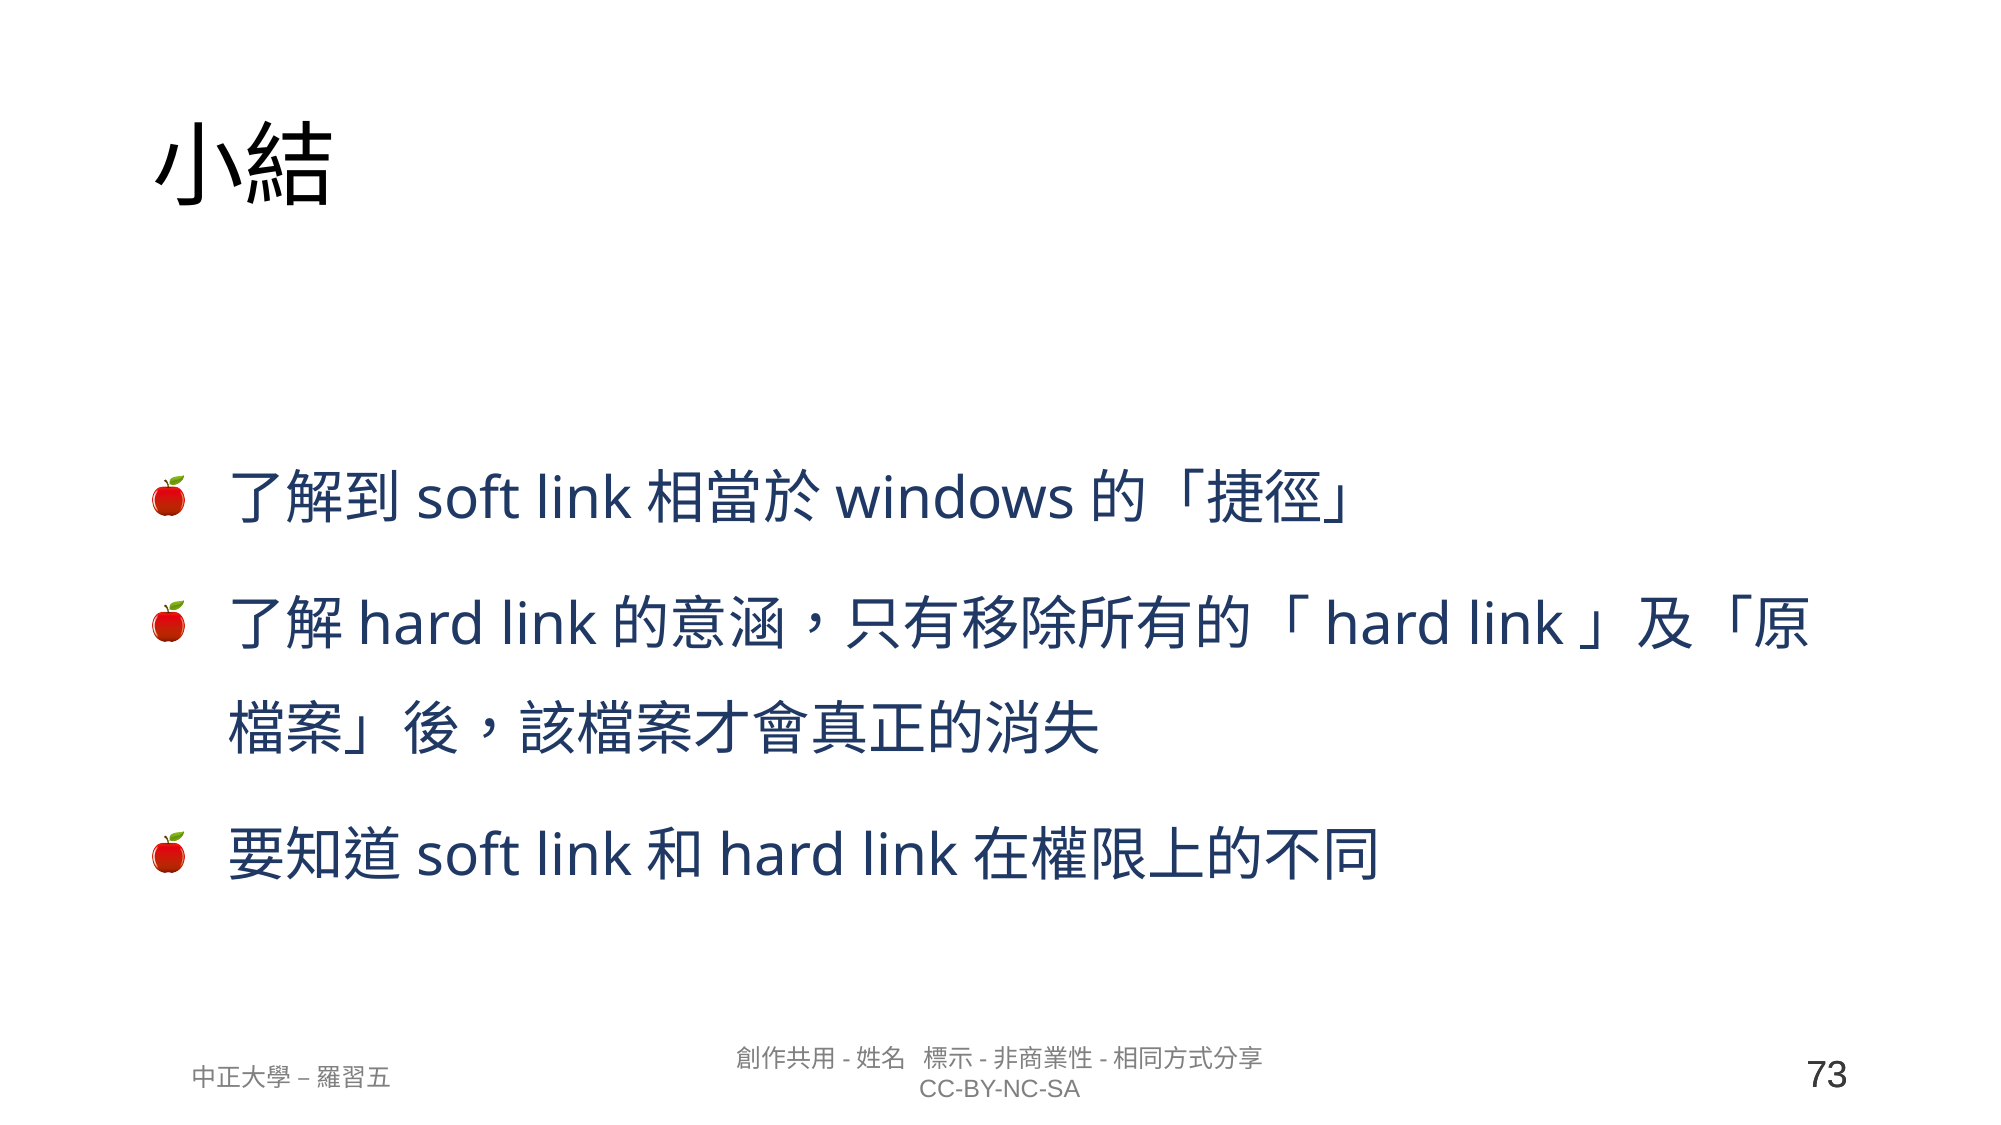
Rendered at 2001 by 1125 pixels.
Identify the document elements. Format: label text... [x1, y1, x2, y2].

title 小結 [137, 59, 1863, 278]
picture [152, 600, 194, 642]
list 了解到soft link相當於windows的「捷徑」 了解hard link的意涵，只有移除所有的「hard link」及「原檔案」後，該檔案才會真正的消失 要知道soft link和hard link在權限上的不同 [137, 299, 1863, 1014]
picture [152, 831, 194, 873]
picture [152, 475, 194, 516]
